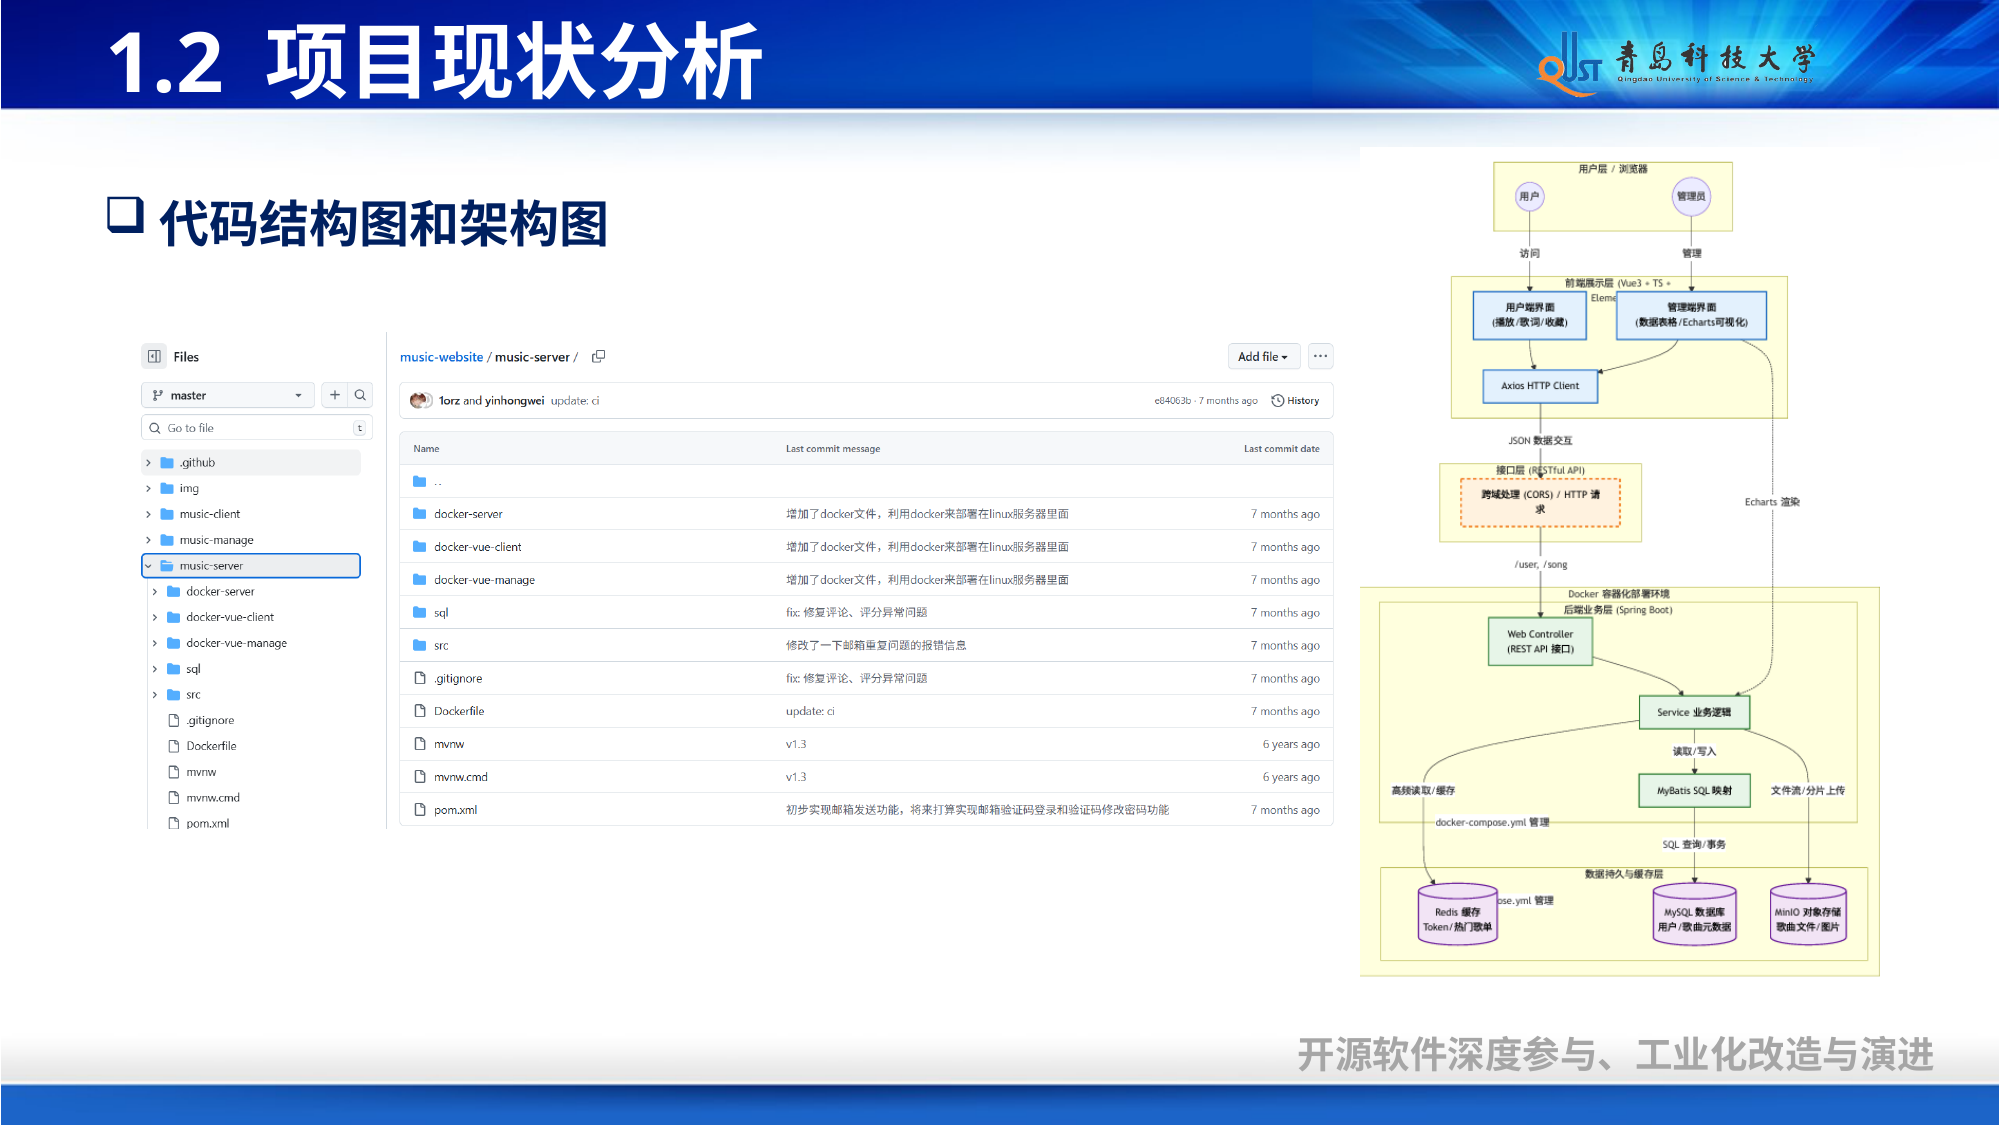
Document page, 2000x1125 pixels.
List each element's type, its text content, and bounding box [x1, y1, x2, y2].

list 代码结构图和架构图 [88, 184, 1880, 1012]
picture [1, 0, 1999, 1125]
title 1.2 项目现状分析 [90, 1, 1880, 118]
